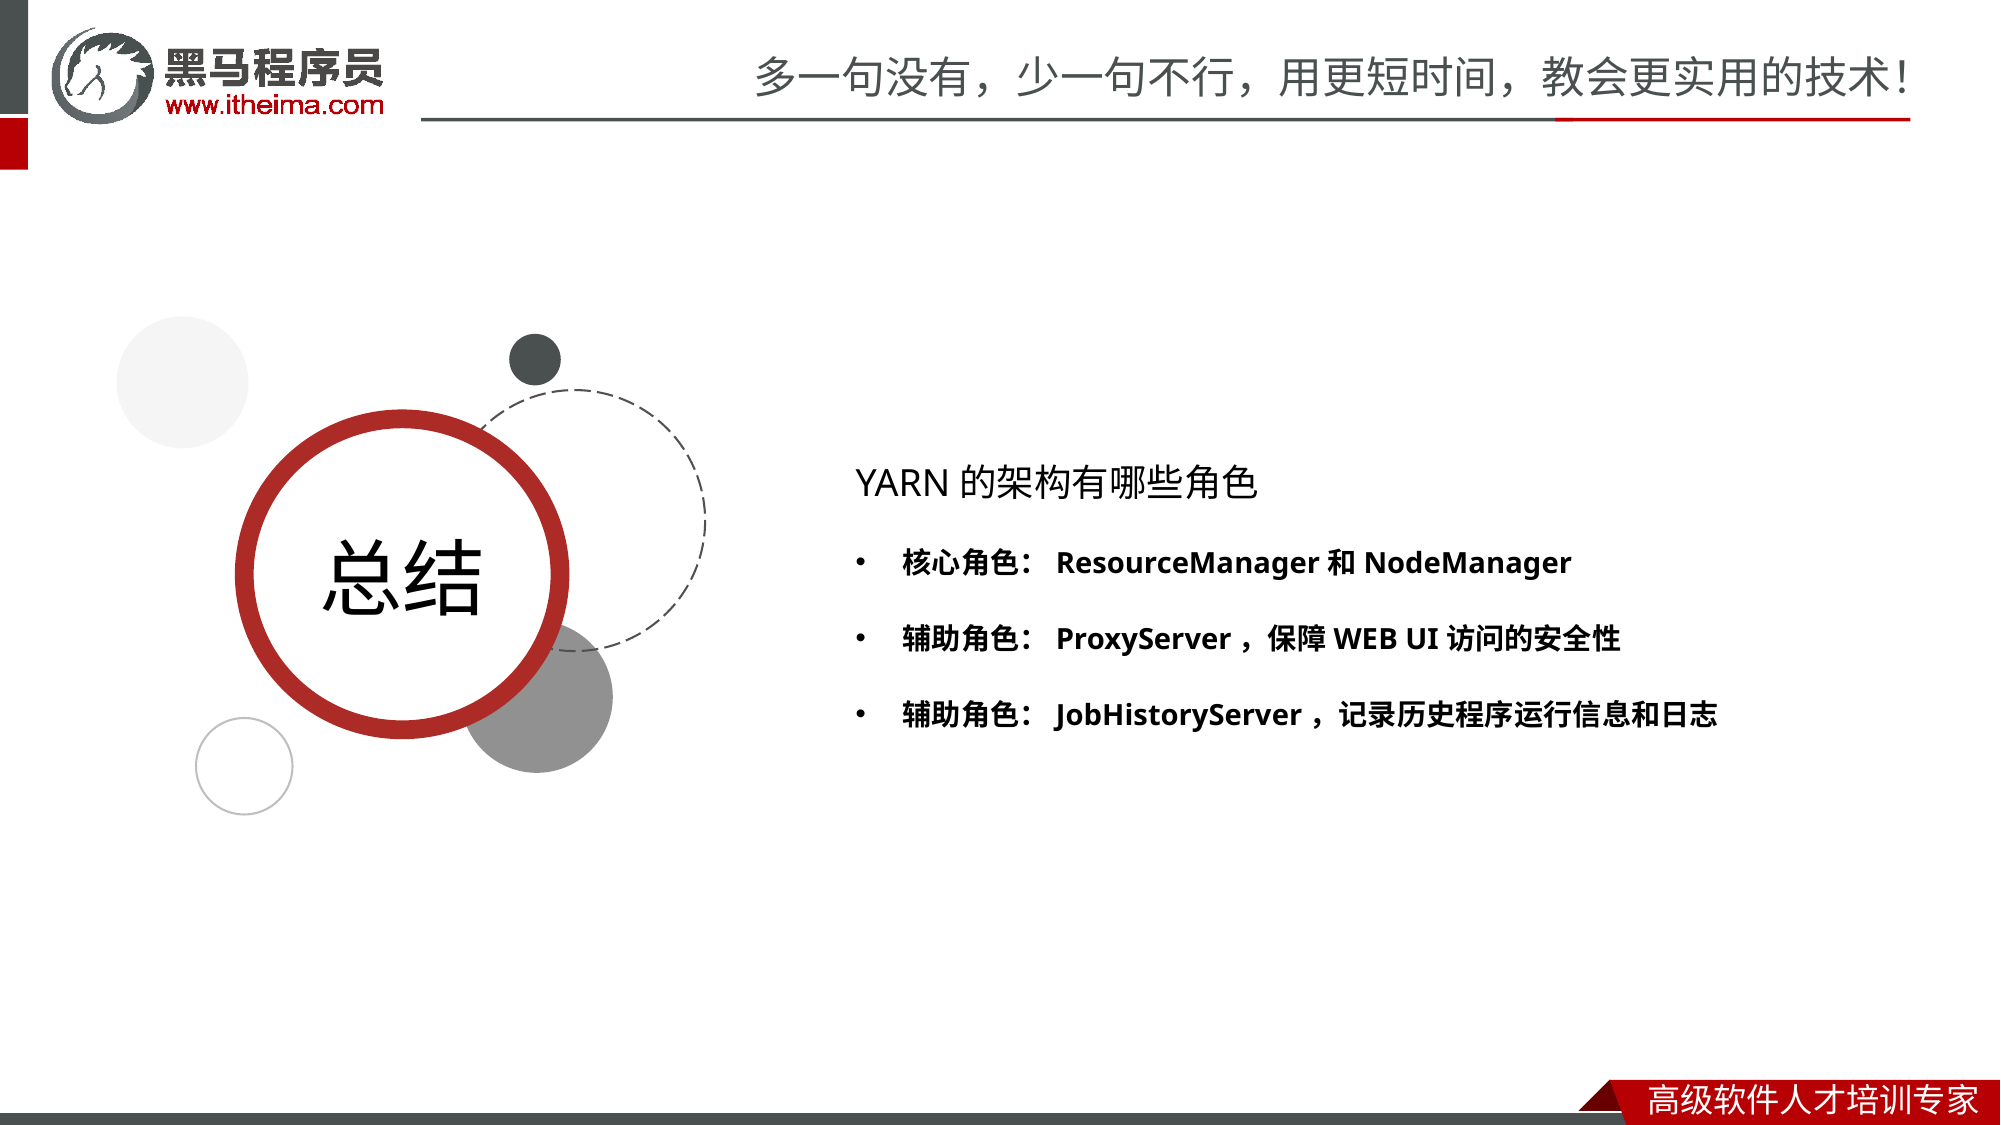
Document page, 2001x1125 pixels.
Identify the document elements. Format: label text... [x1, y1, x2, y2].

list YARN的架构有哪些角色 核心角色：ResourceManager和NodeManager 辅助角色：ProxyServer，保障WEB UI访问的安全性 辅助角色：JobHistoryServer，记录历史程序运行信息和日志 [840, 239, 1887, 980]
picture [50, 26, 384, 125]
